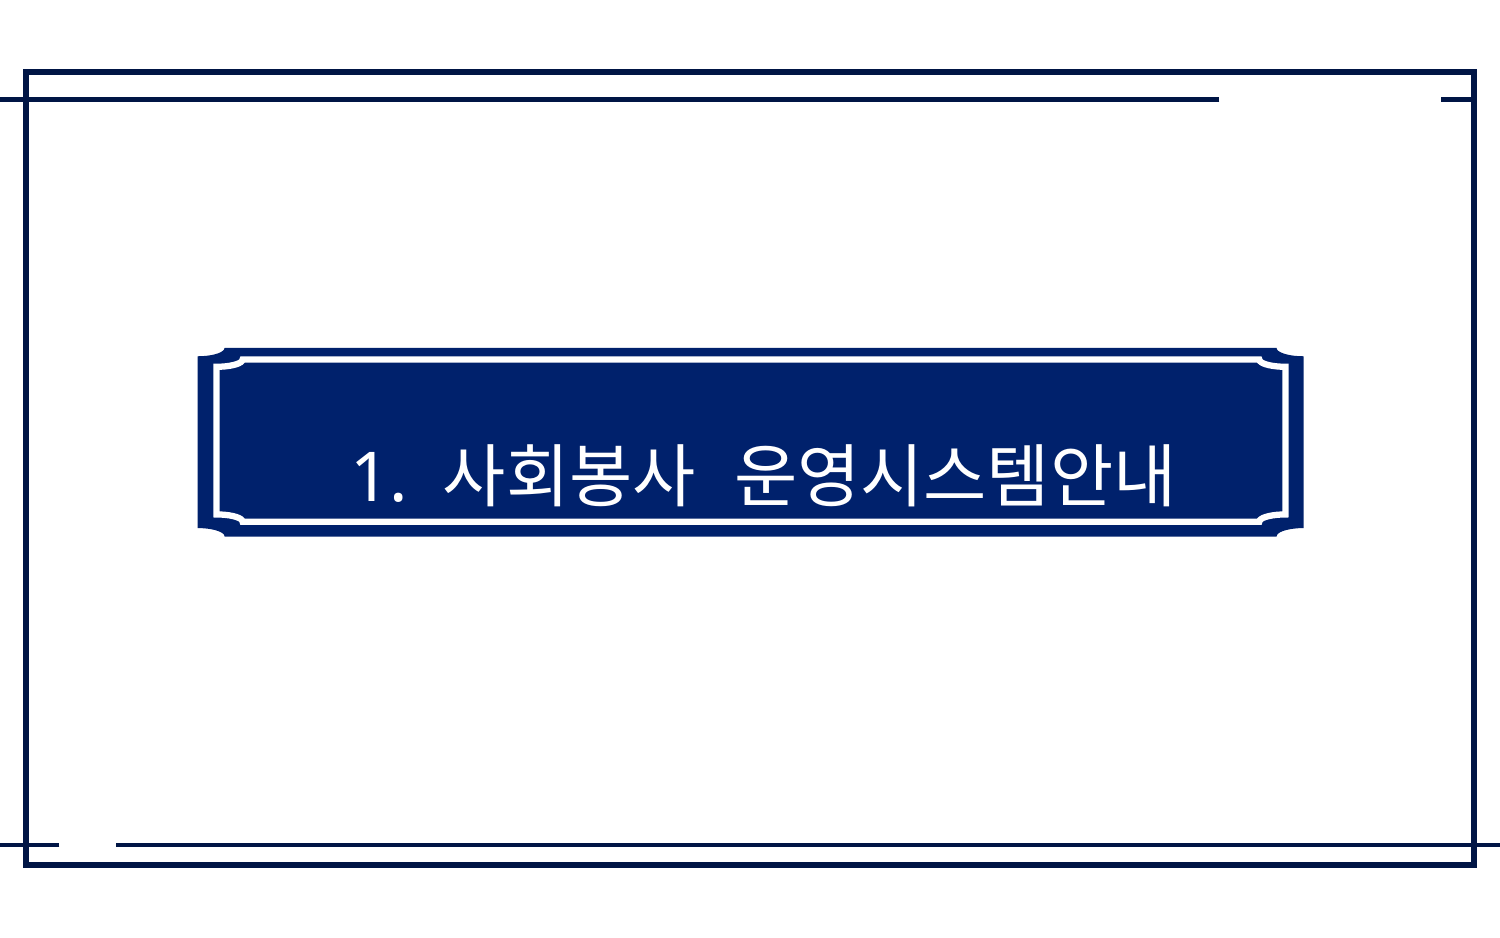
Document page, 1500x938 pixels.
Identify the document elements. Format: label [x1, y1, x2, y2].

text_box [25, 71, 1475, 866]
text_box [196, 346, 1305, 538]
text_box [215, 358, 1287, 523]
